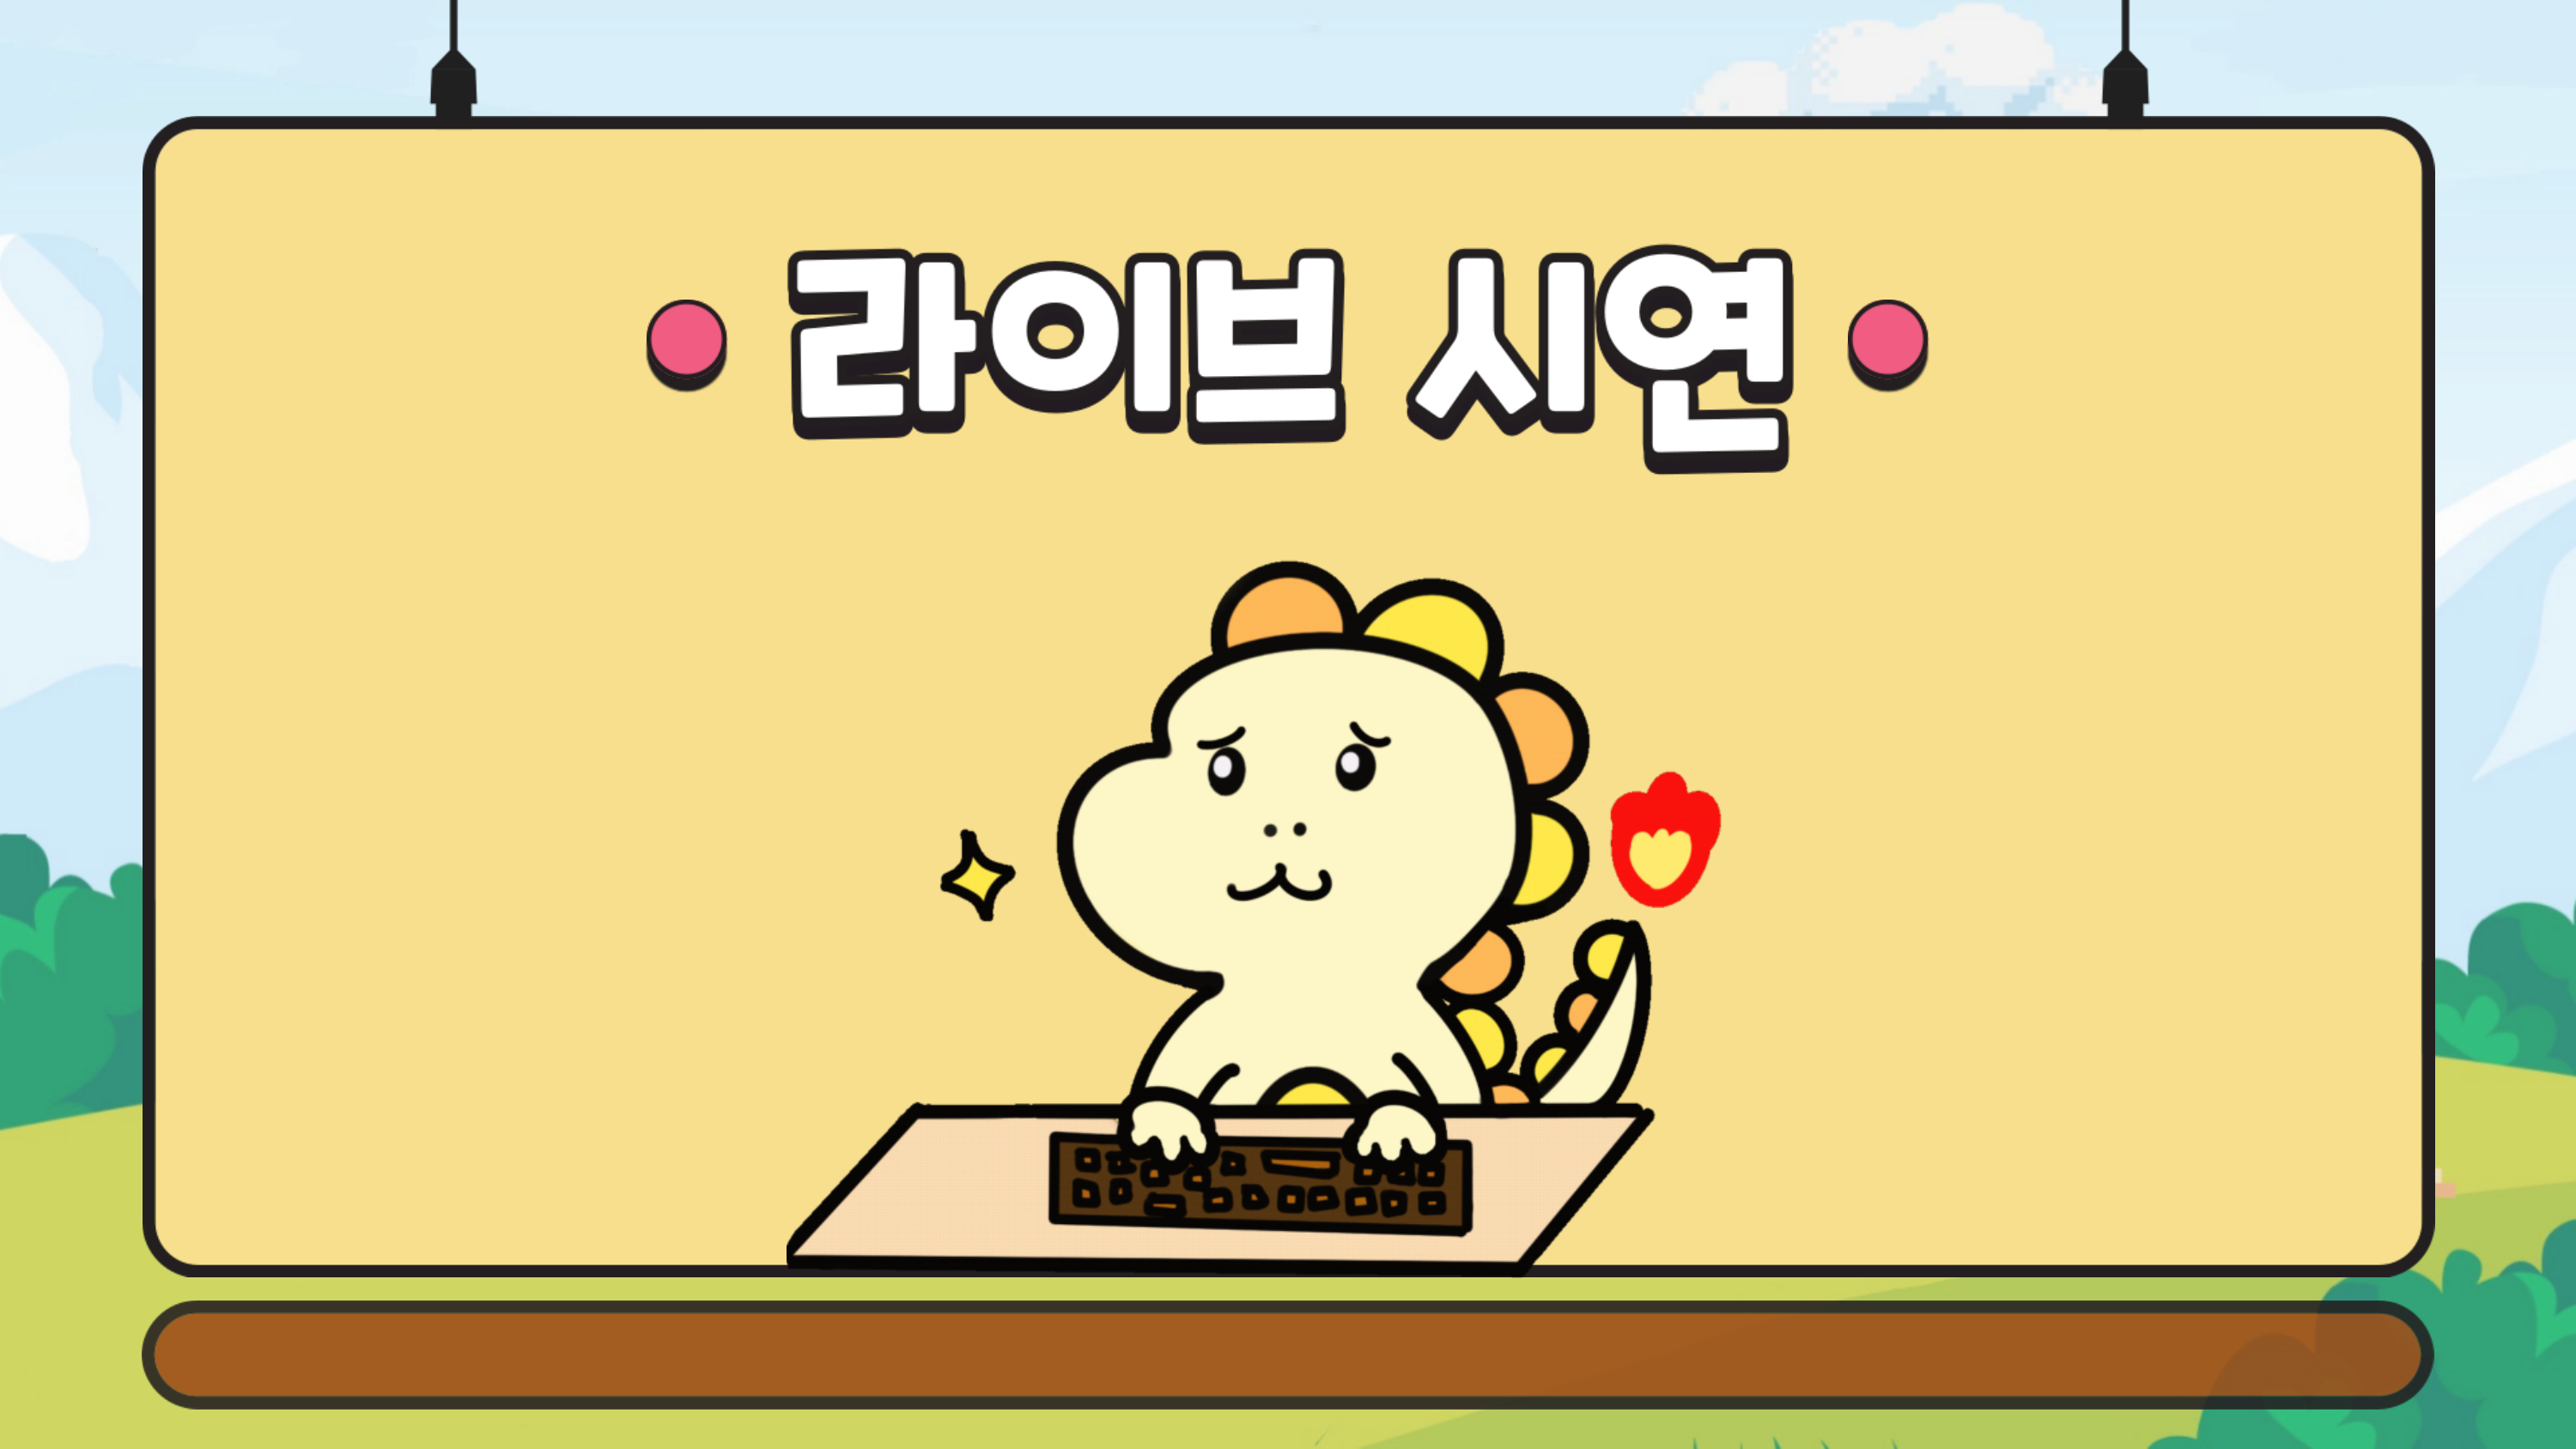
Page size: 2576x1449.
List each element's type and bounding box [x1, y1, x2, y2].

text_box [1762, 116, 2435, 1277]
text_box [1974, 0, 2263, 114]
text_box [142, 1300, 2434, 1410]
text_box [143, 116, 781, 1277]
text_box [646, 299, 728, 381]
text_box [302, 0, 591, 114]
picture [702, 107, 2039, 708]
text_box [0, 0, 2576, 1449]
text_box [786, 336, 1759, 1309]
text_box [1848, 299, 1929, 381]
